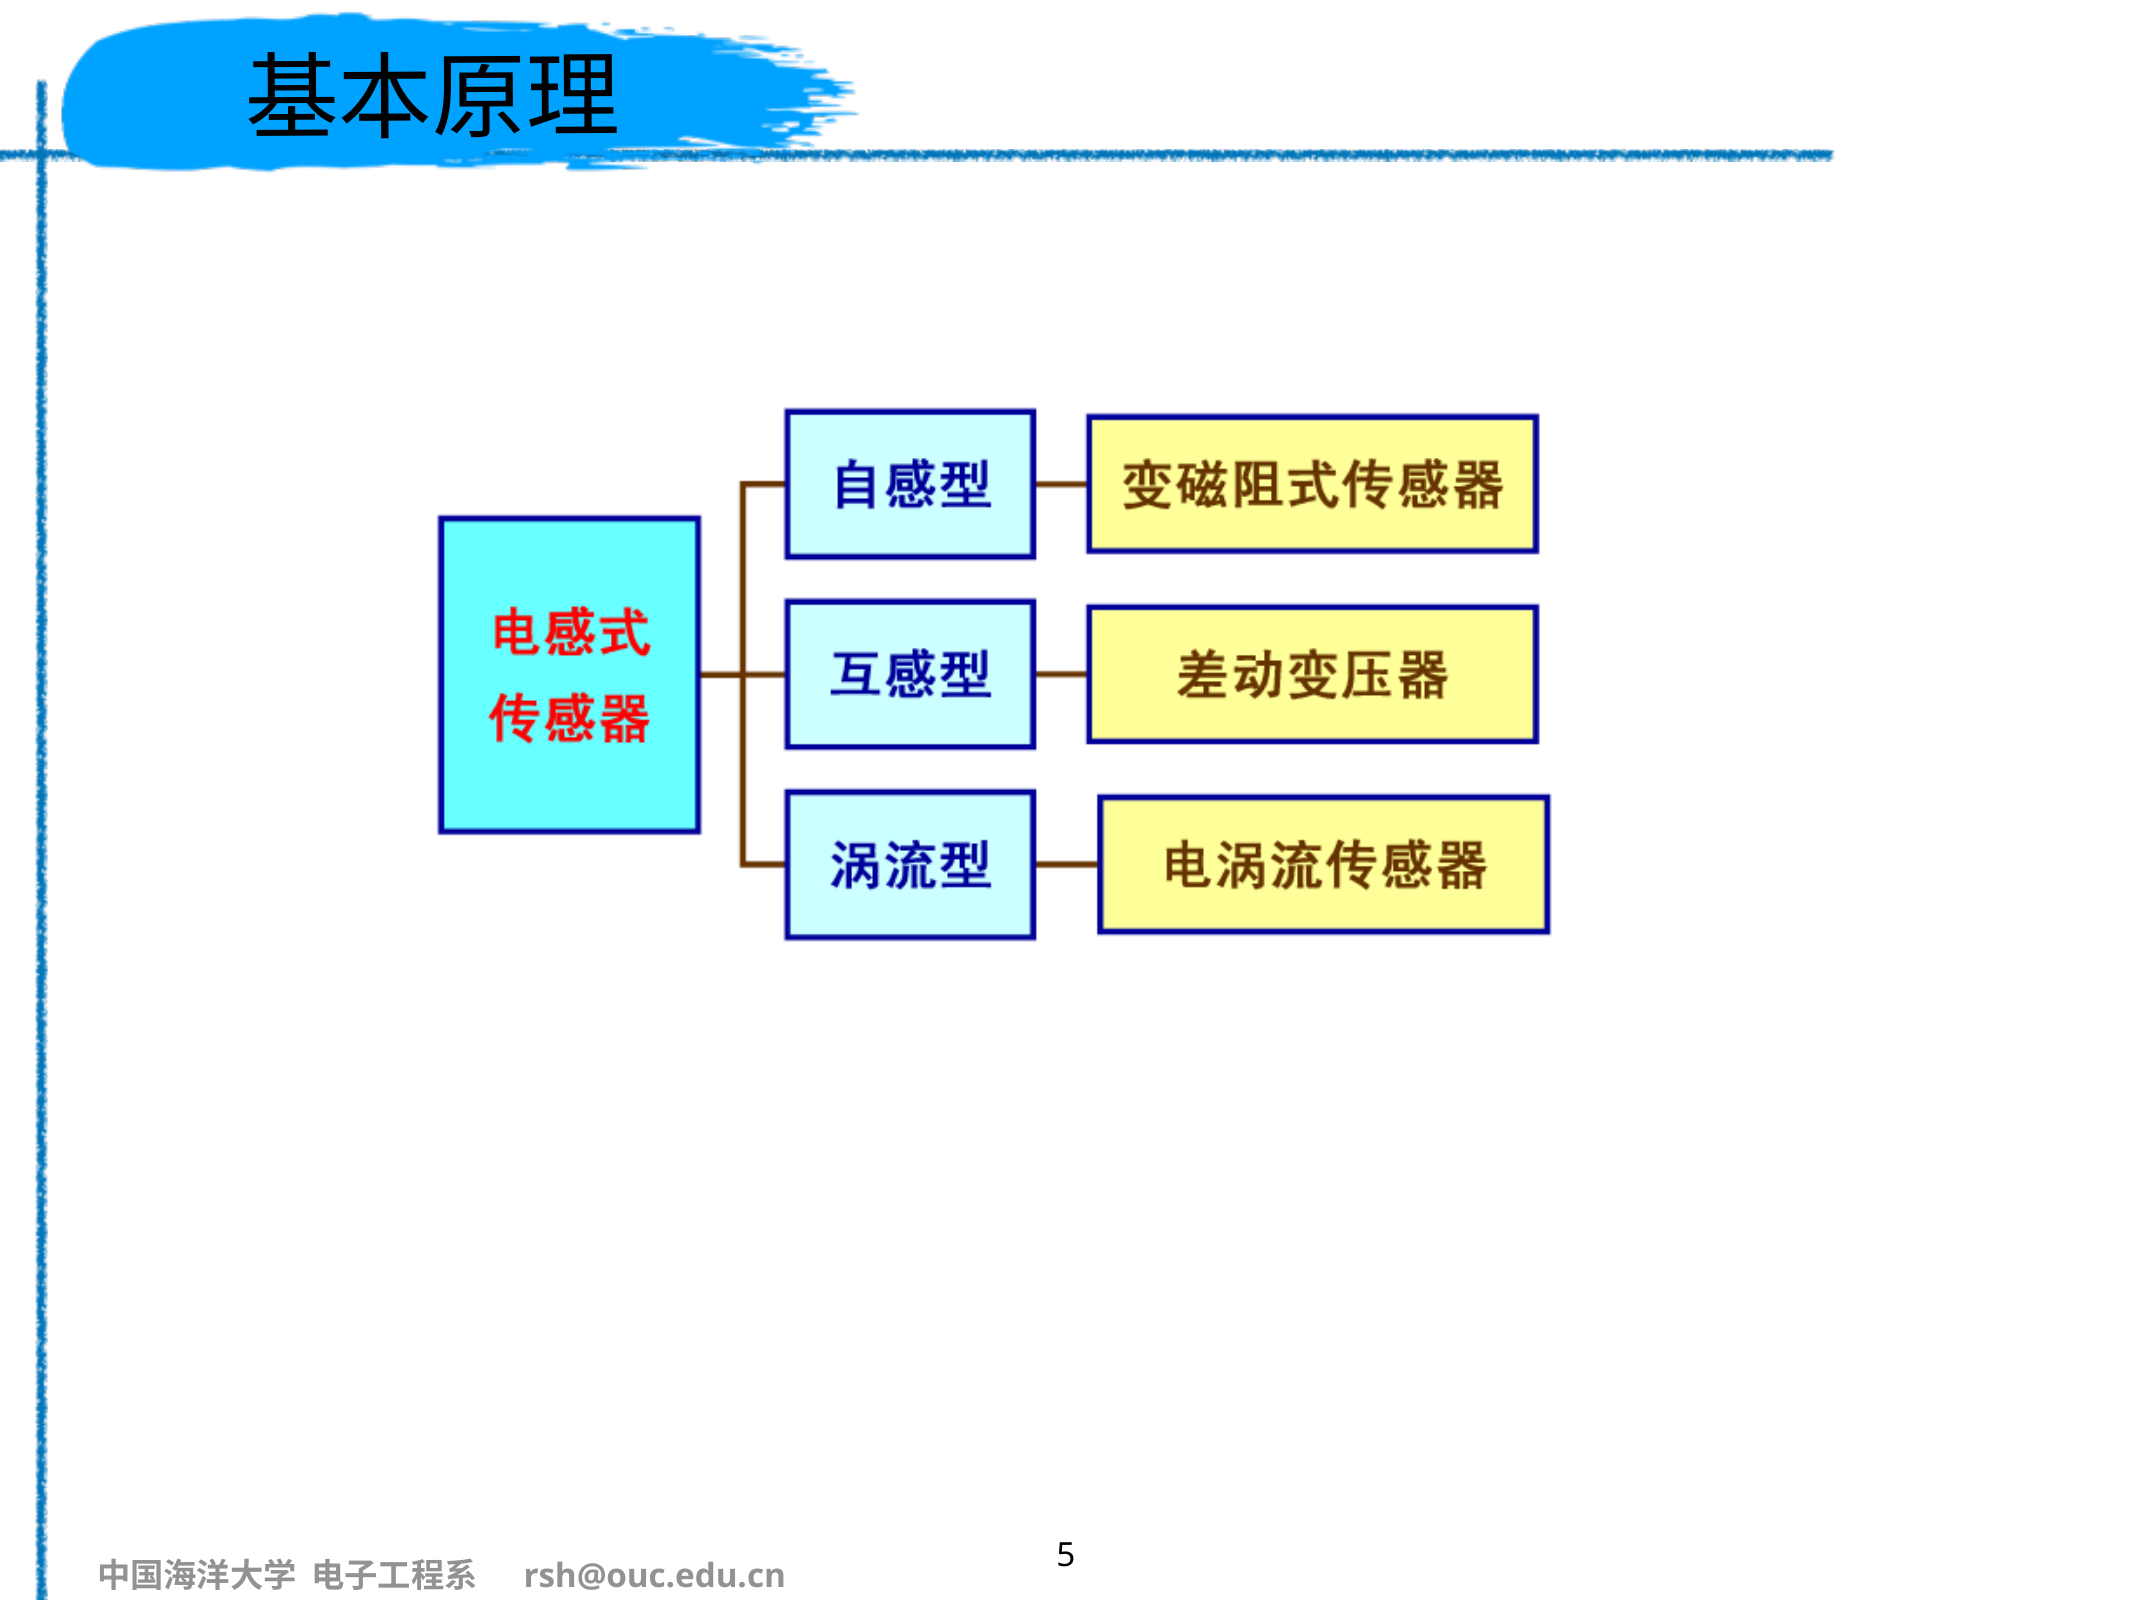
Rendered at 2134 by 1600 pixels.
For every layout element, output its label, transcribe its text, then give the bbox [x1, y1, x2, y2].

picture [0, 9, 67, 1600]
picture [798, 9, 1841, 176]
slide_number 5 [1037, 1524, 1095, 1579]
title 基本原理 [66, 0, 799, 187]
picture [408, 396, 1566, 952]
